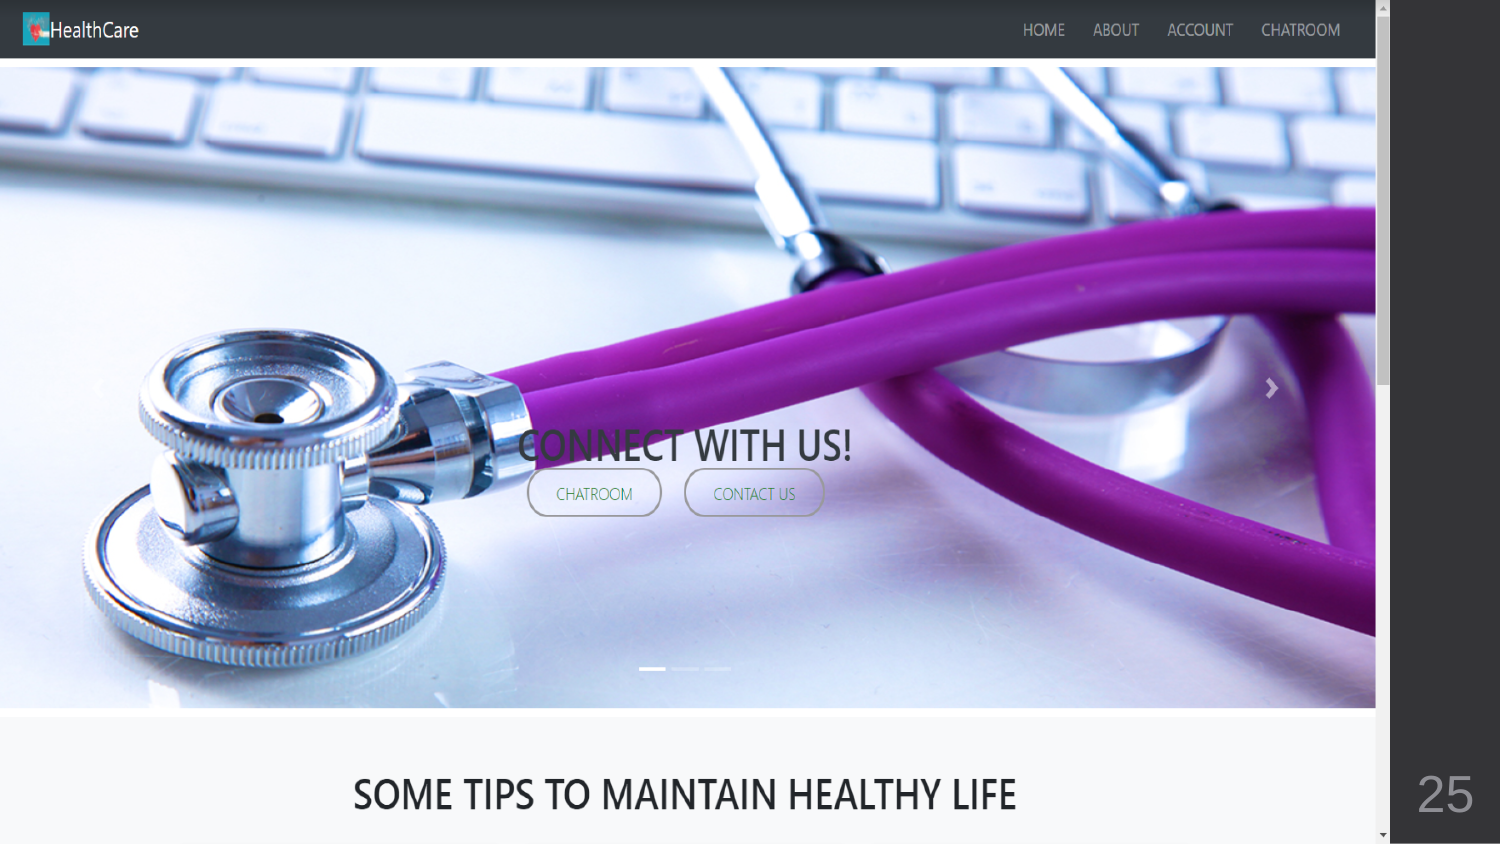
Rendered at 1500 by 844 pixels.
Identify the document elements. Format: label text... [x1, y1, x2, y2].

slide_number 25 [1396, 759, 1500, 833]
picture [0, 0, 1390, 844]
